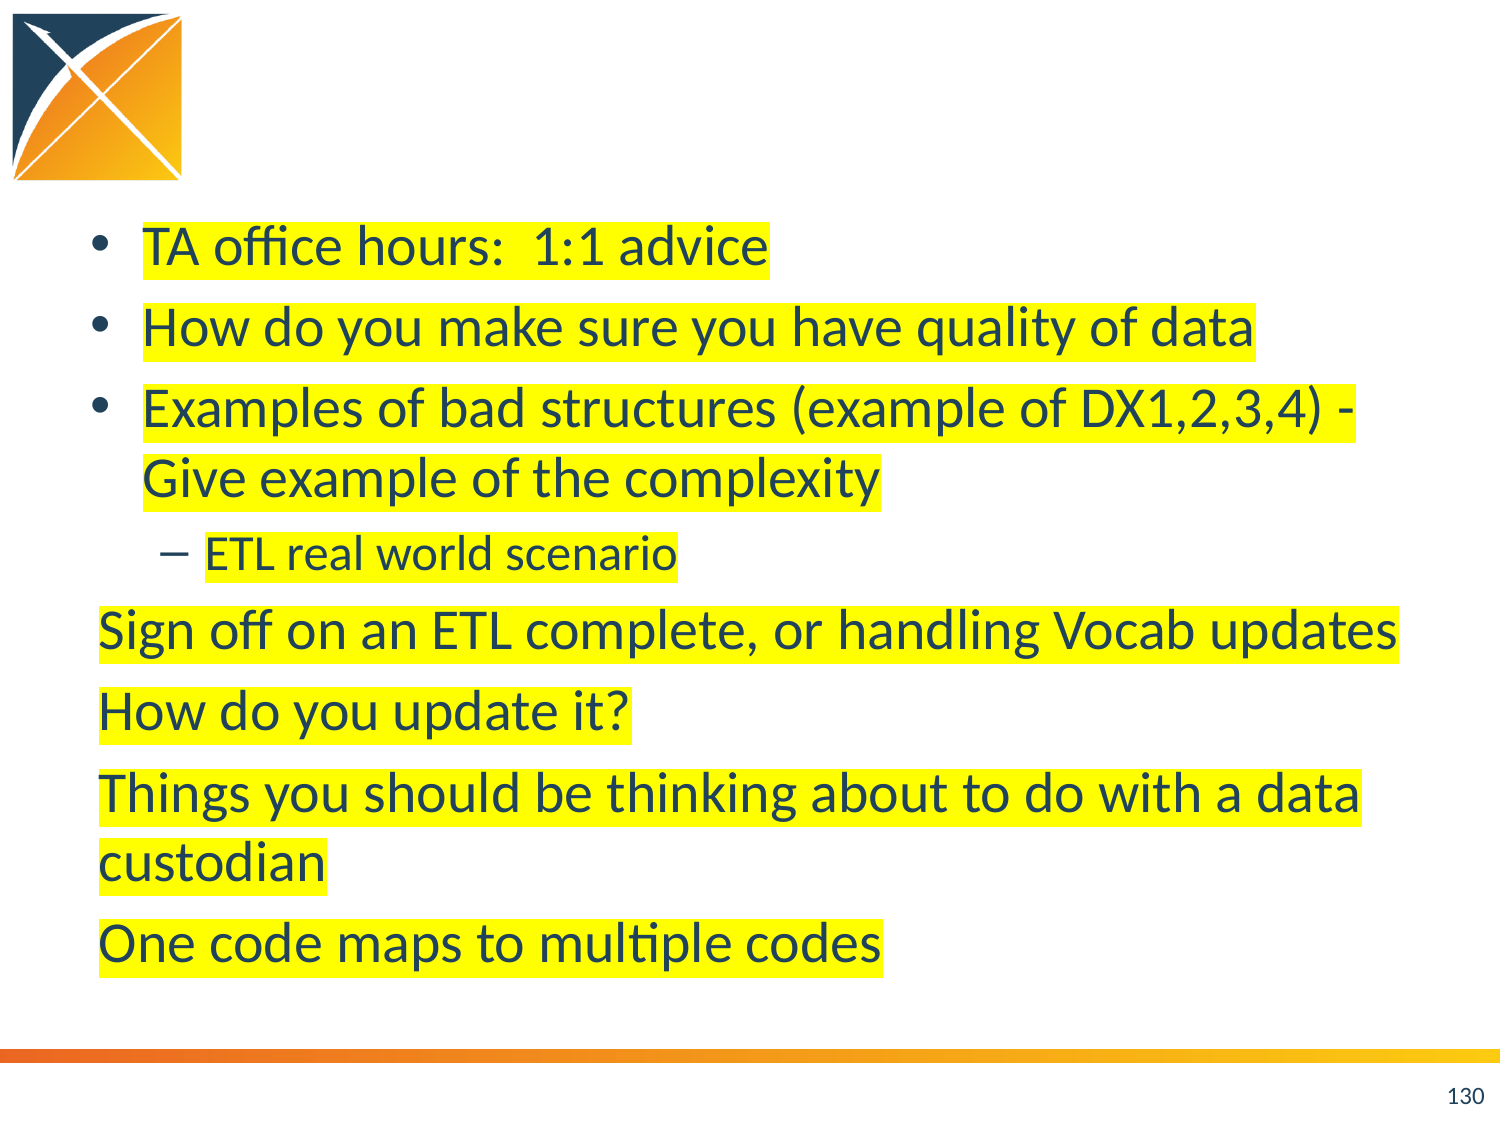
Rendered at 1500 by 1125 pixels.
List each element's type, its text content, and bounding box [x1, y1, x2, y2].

picture [0, 0, 206, 200]
list TA office hours: 1:1 advice How do you make sure you have quality of data Examples of bad structures (example of DX1,2,3,4) - Give example of the complexity ETL real world scenario Sign off on an ETL complete, or handling Vocab updates How do you update it? Things you should be thinking about to do with a data custodian One code maps to multiple codes [75, 200, 1425, 1005]
slide_number 130 [1149, 1065, 1500, 1125]
